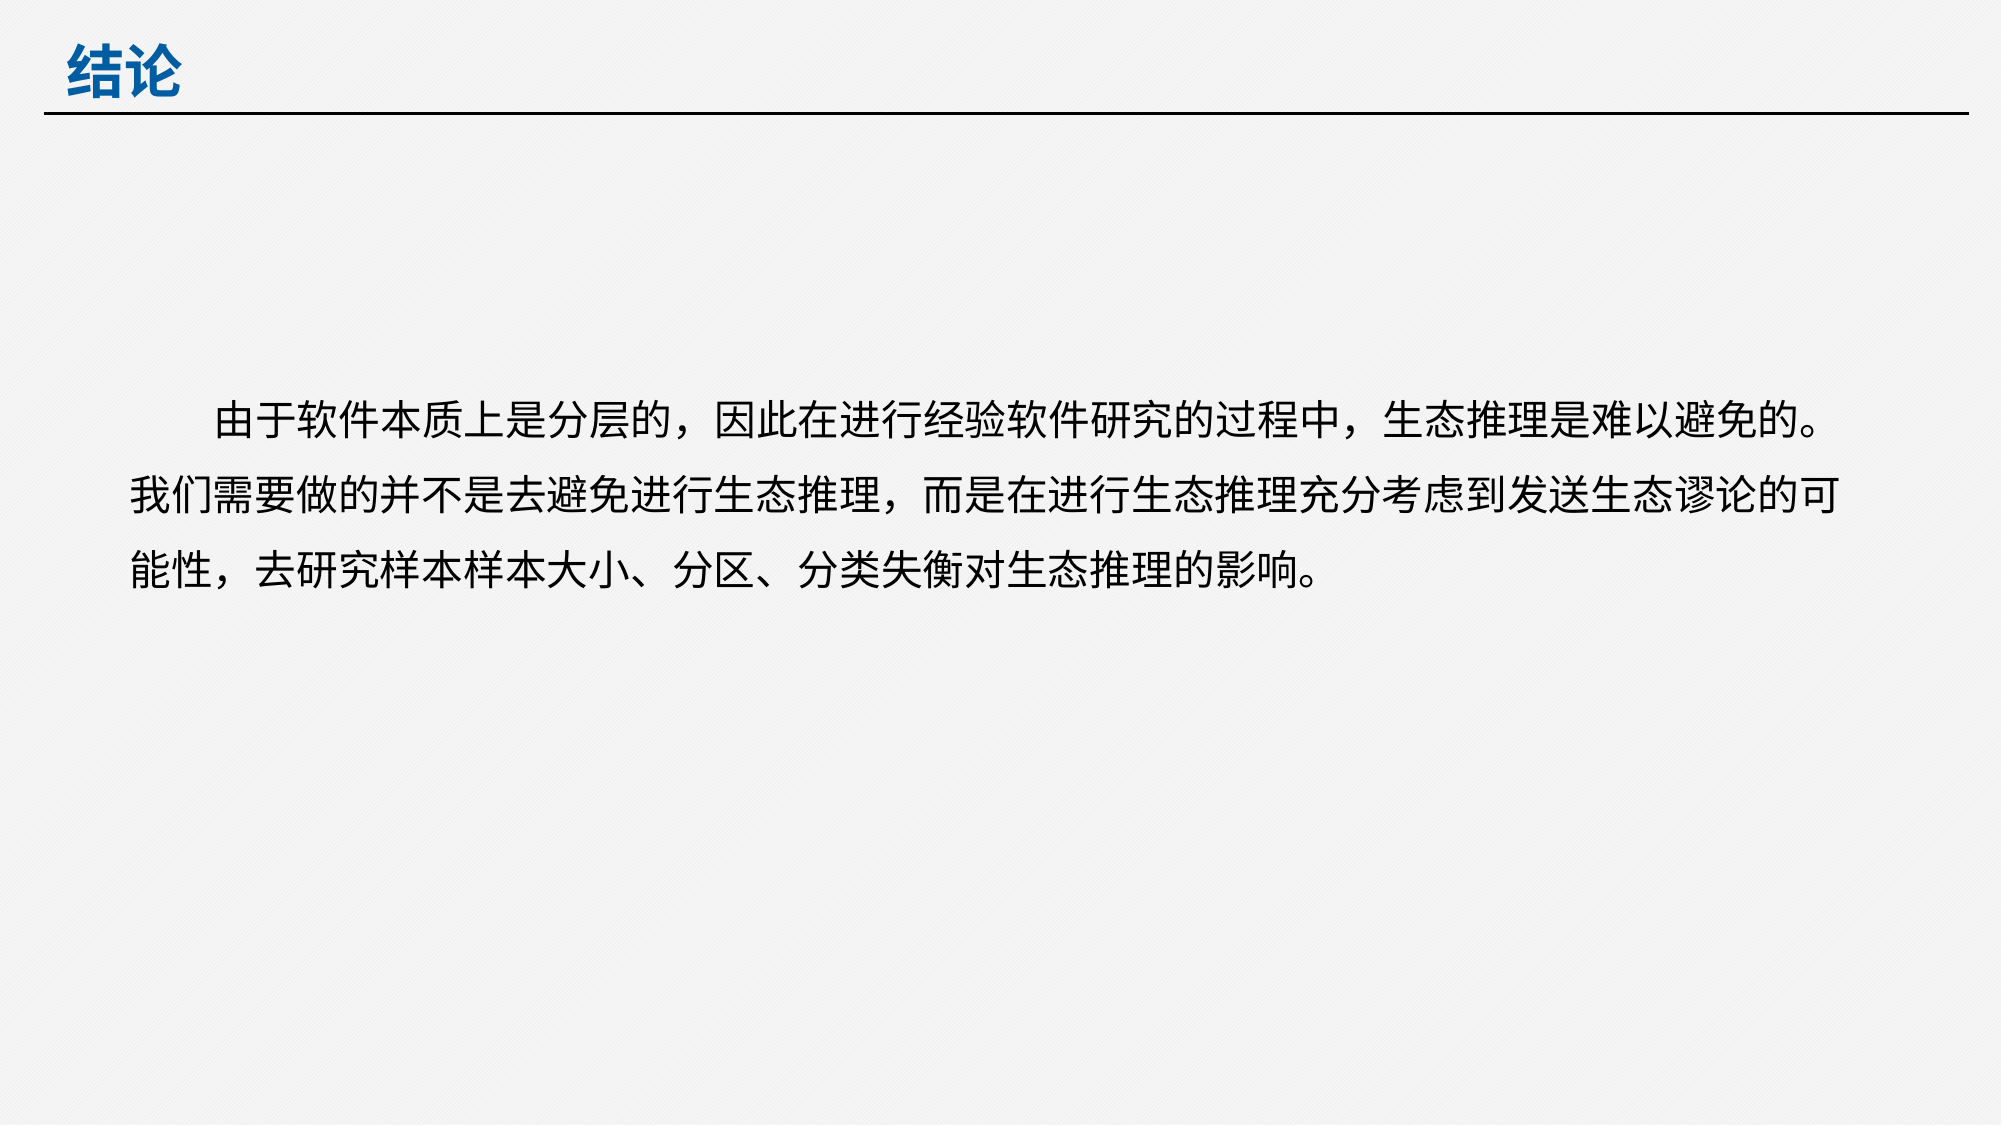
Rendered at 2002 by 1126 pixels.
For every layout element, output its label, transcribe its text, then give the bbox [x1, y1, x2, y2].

text_box 结论 [40, 27, 210, 113]
text_box 由于软件本质上是分层的，因此在进行经验软件研究的过程中，生态推理是难以避免的。我们需要做的并不是去避免进行生态推理，而是在进行生态推理充分考虑到发送生态谬论的可能性，去研究样本样本大小、分区、分类失衡对生态推理的影响。 [114, 361, 1863, 602]
